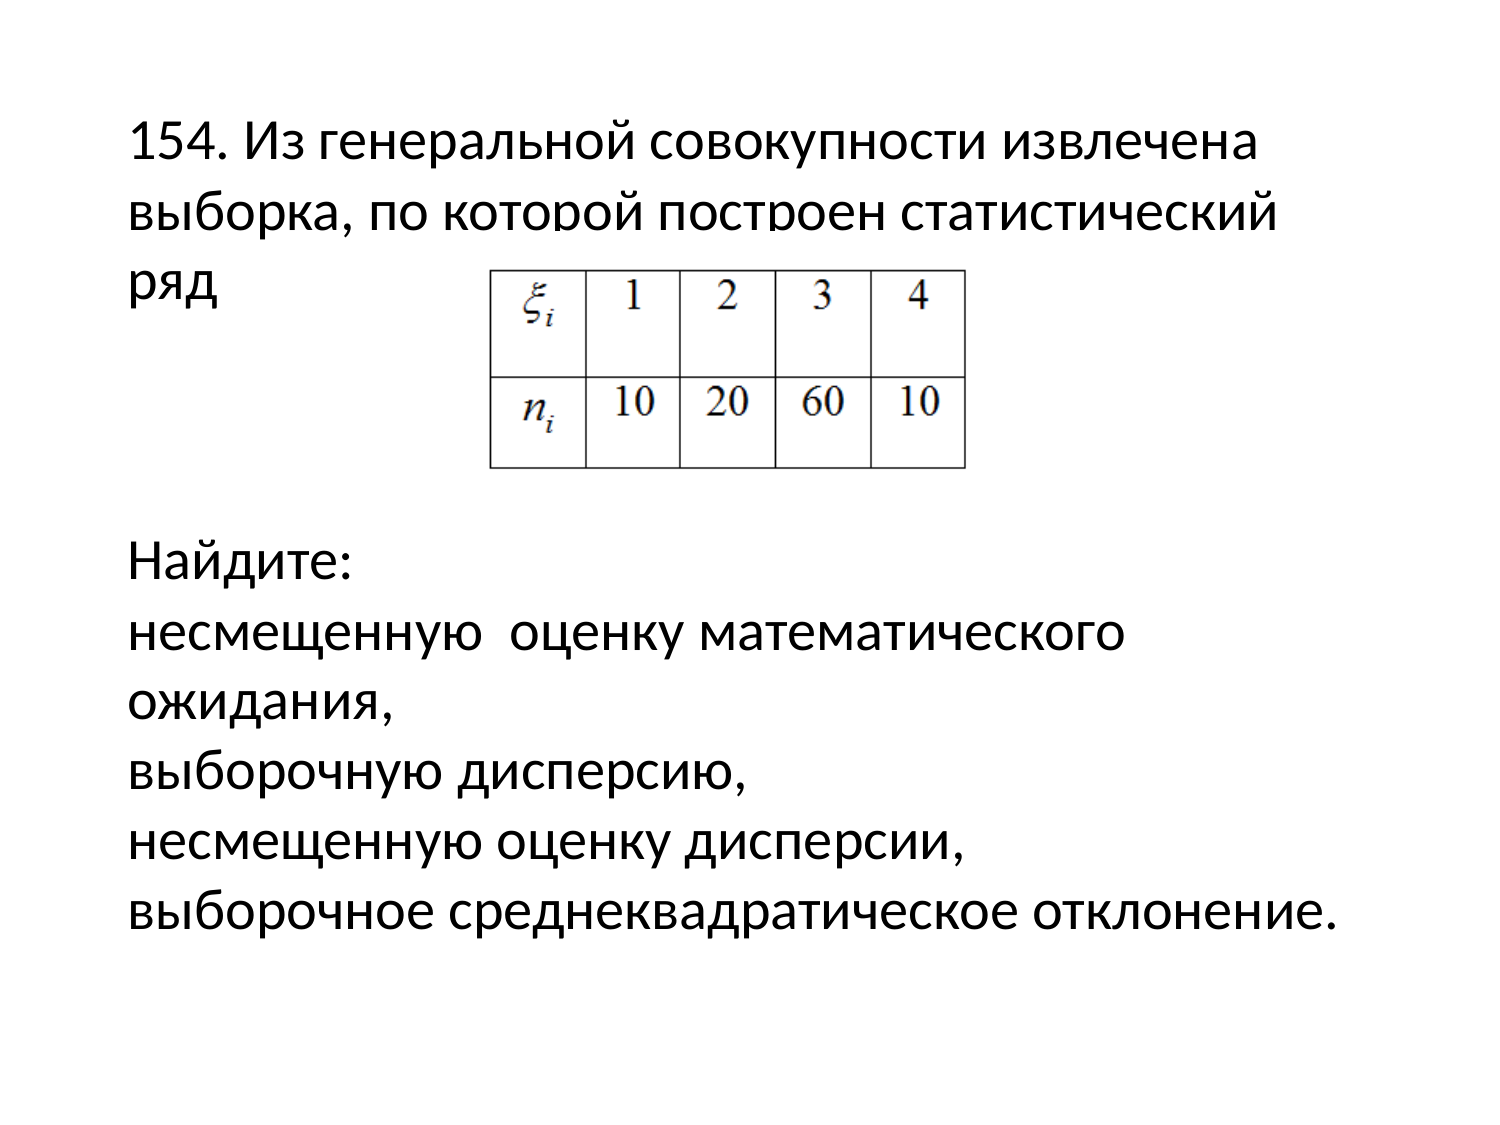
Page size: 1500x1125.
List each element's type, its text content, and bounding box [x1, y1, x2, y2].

picture [432, 231, 1060, 492]
title 154. Из генеральной совокупности извлечена выборка, по которой построен статистический ряд Найдите: несмещенную оценку математического ожидания, выборочную дисперсию, несмещенную оценку дисперсии, выборочное среднеквадратическое отклонение. [112, 113, 1388, 1000]
